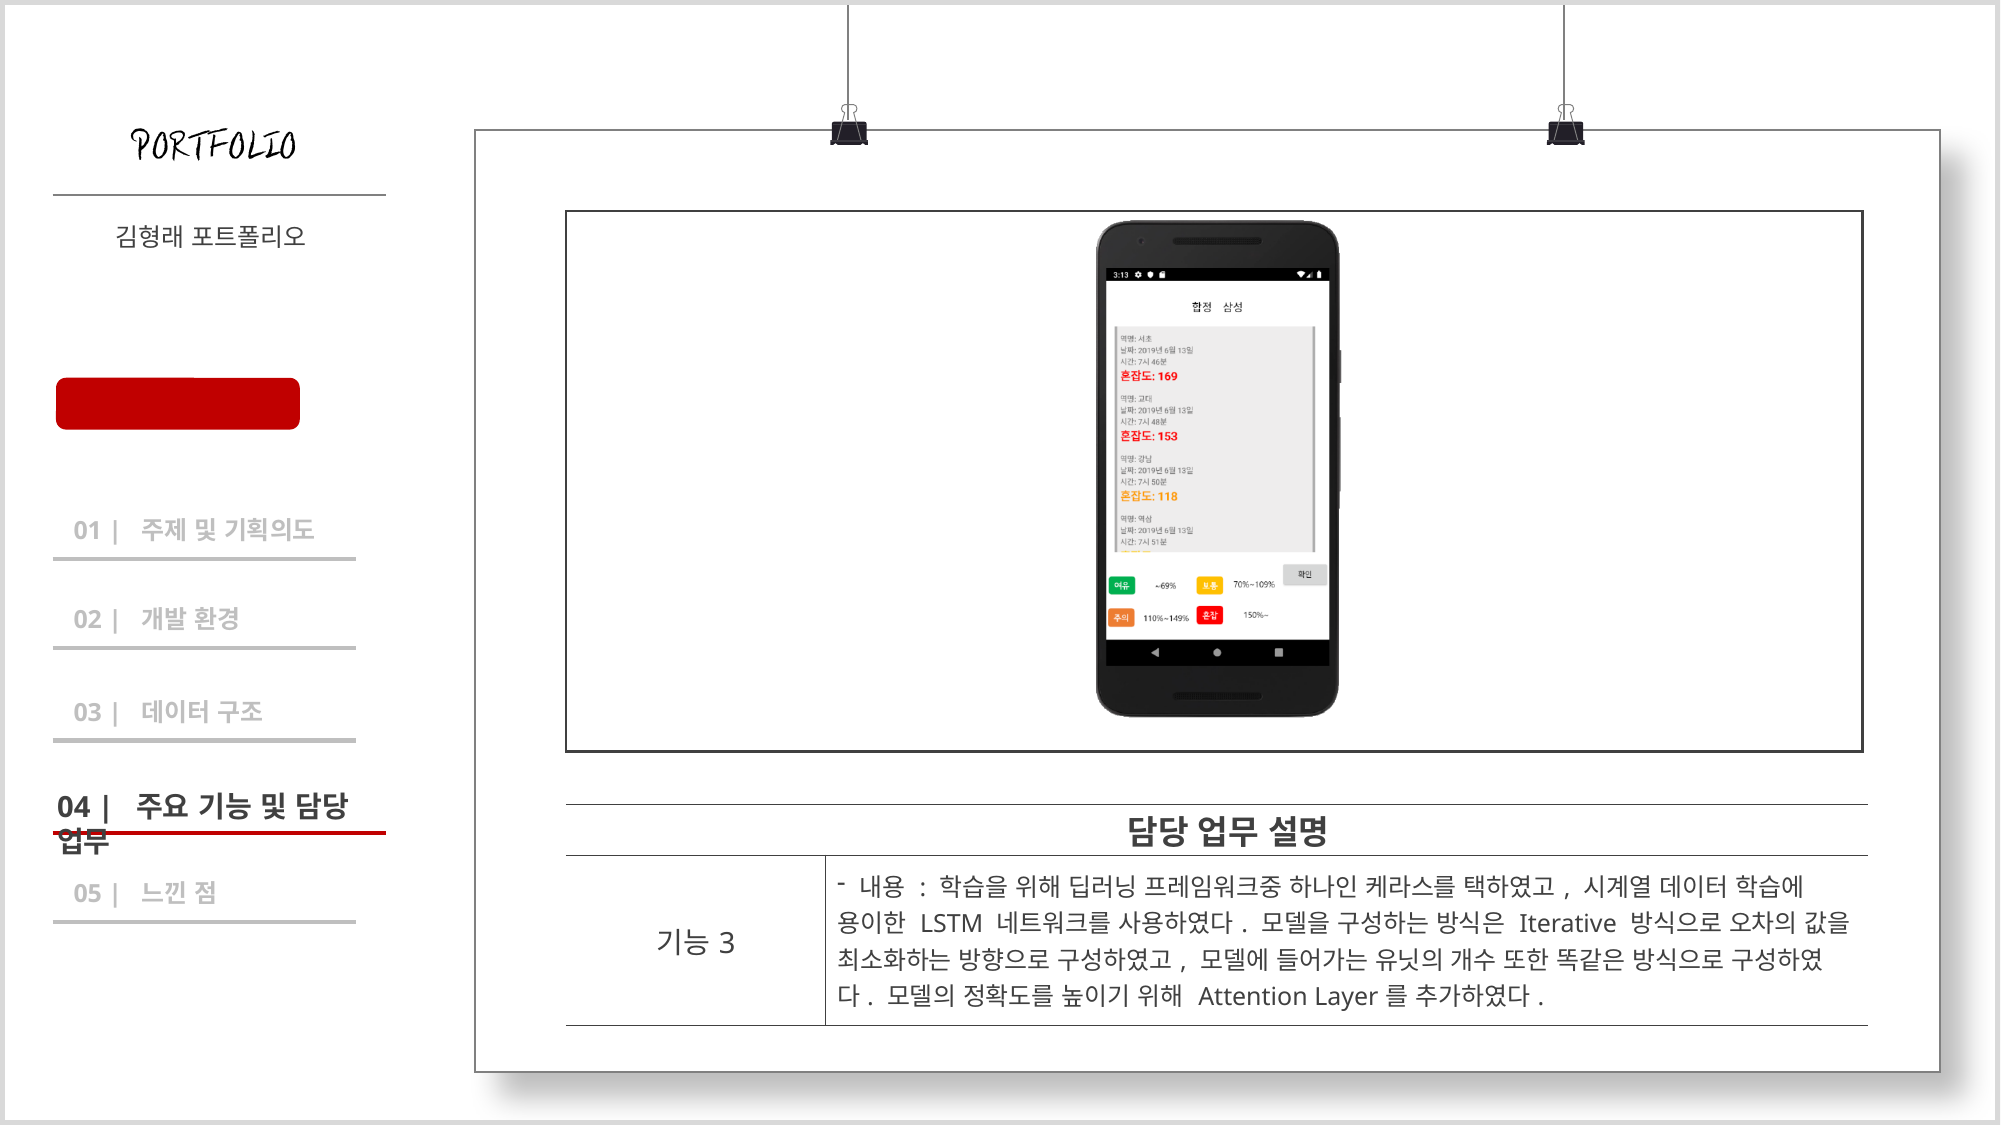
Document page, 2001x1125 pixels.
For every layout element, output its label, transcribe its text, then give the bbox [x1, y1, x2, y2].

picture [124, 116, 306, 171]
text_box 기능2 구현 화면 [565, 210, 1864, 753]
table_cell 내용 : 학습을 위해 딥러닝 프레임워크중 하나인 케라스를 택하였고, 시계열 데이터 학습에 용이한 LSTM 네트워크를 사용하였다. 모델을 구성하는 방식은 Iterative 방식으로 오차의 값을 최소화하는 방향으로 구성하였고, 모델에 들어가는 유닛의 개수 또한 똑같은 방식으로 구성하였다. 모델의 정확도를 높이기 위해 Attention Layer를 추가하였다. [826, 856, 1868, 1025]
table_cell 기능3 [566, 856, 825, 1025]
picture [1076, 220, 1358, 724]
table_header 담당 업무 설명 [566, 805, 1868, 855]
